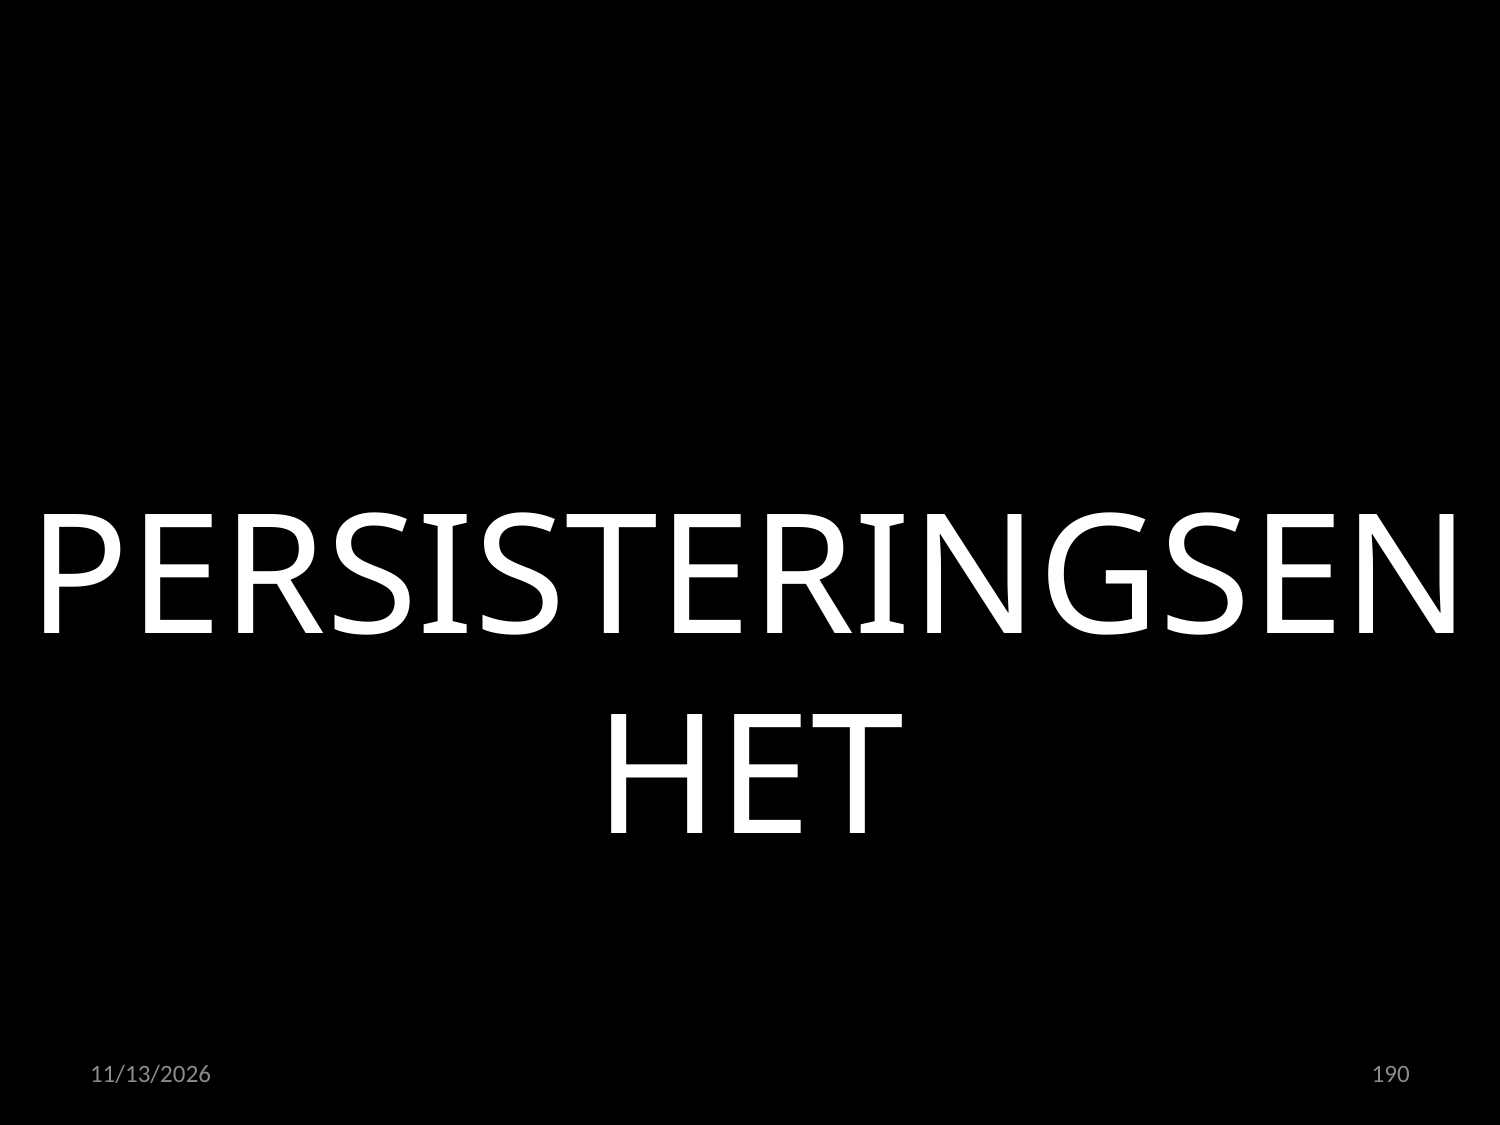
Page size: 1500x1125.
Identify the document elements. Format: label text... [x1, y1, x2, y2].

text_box PERSISTERINGSENHET [0, 459, 1500, 561]
slide_number 190 [1074, 1042, 1425, 1103]
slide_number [75, 1042, 425, 1103]
